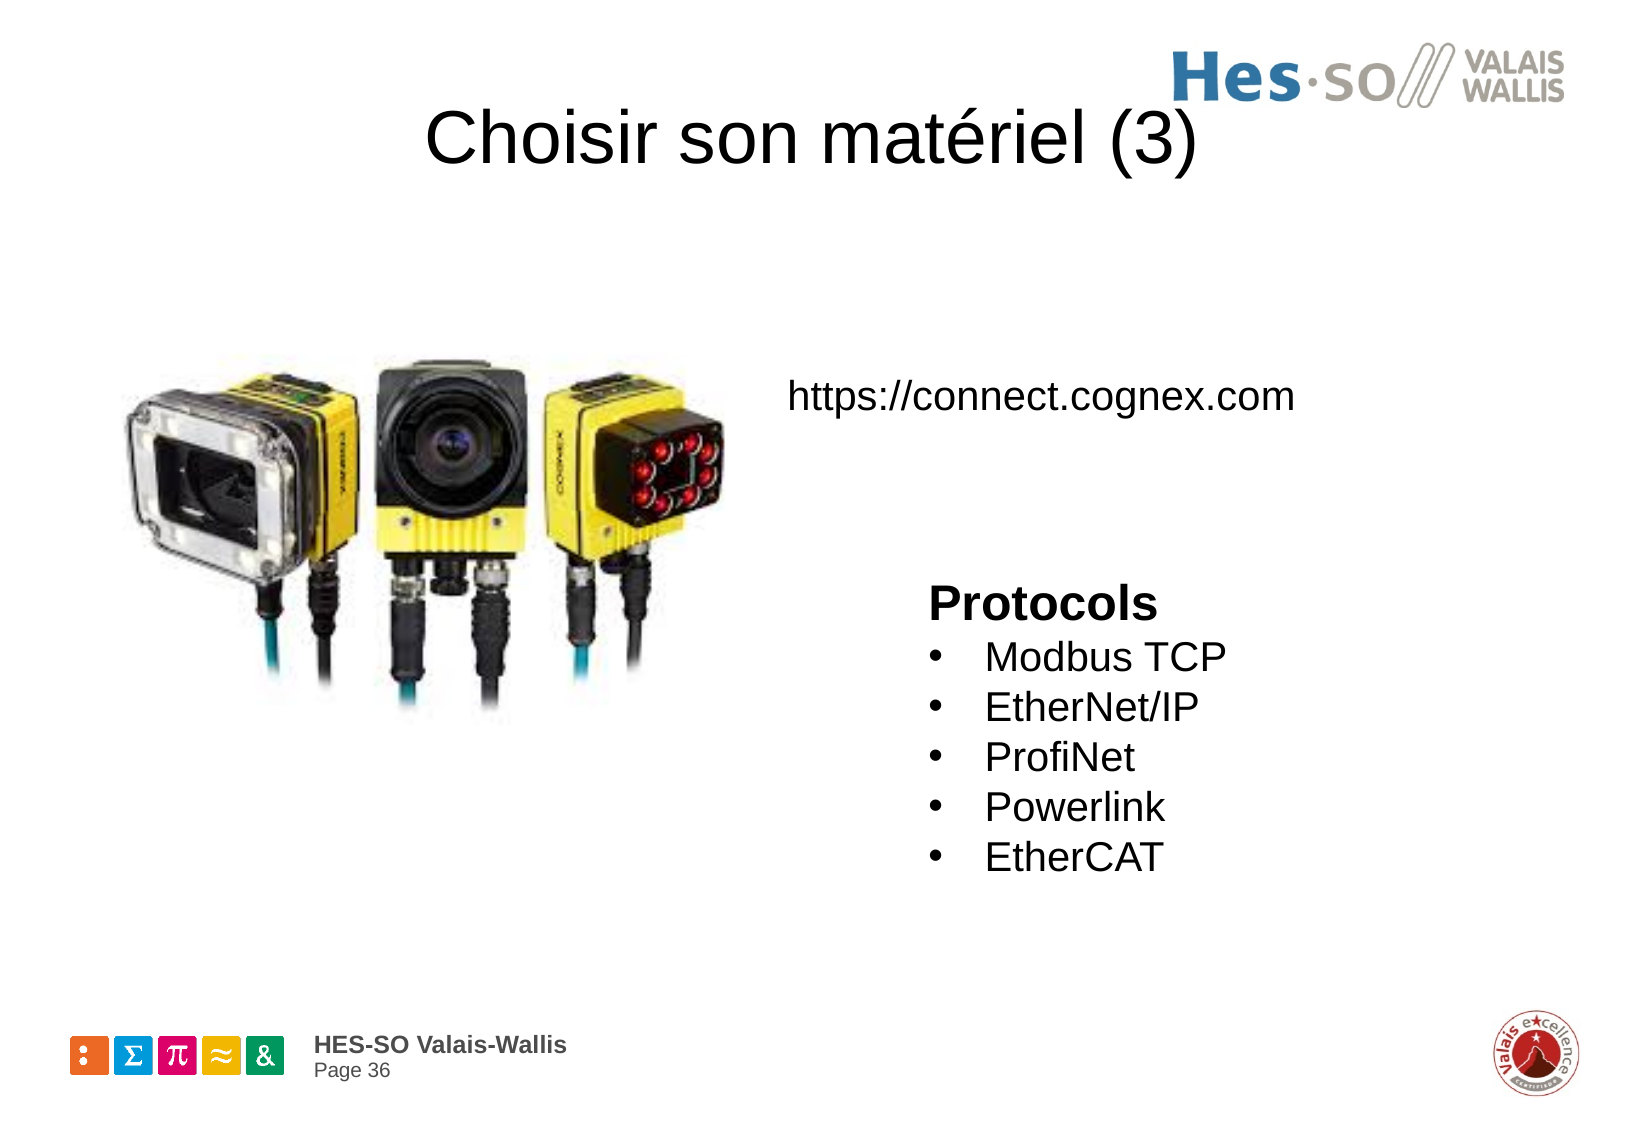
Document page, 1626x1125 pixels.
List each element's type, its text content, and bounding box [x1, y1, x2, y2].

picture [70, 1036, 114, 1075]
picture [1491, 1008, 1581, 1098]
picture [126, 1046, 141, 1057]
picture [153, 1036, 284, 1075]
text_box https://connect.cognex.com [772, 361, 1402, 427]
picture [1173, 42, 1564, 108]
title Choisir son matériel (3) [81, 45, 1544, 233]
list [103, 278, 749, 740]
text_box Protocols Modbus TCP EtherNet/IP ProfiNet Powerlink EtherCAT [913, 562, 1498, 888]
picture [126, 1059, 140, 1065]
